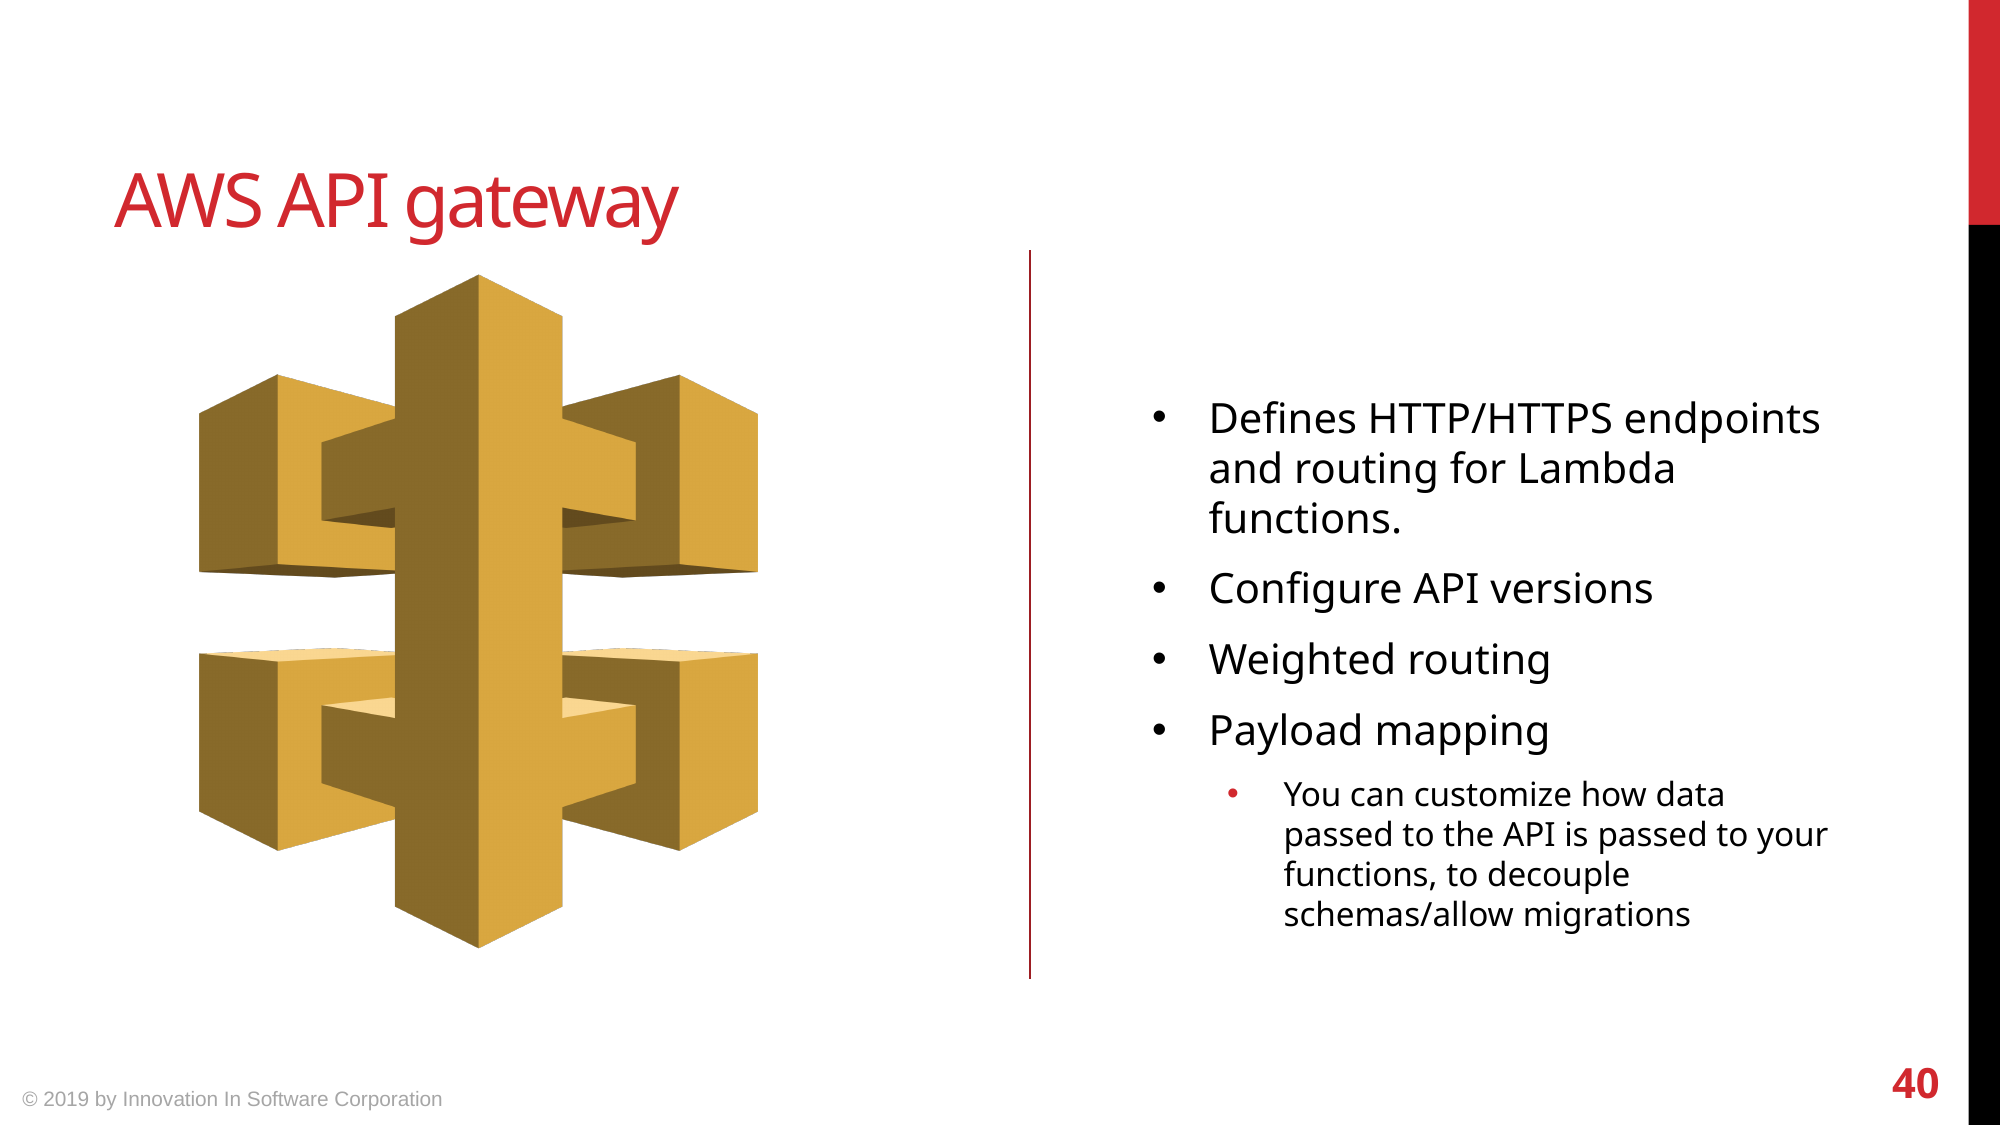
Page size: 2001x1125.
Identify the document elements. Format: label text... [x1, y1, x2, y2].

footer © 2019 by Innovation In Software Corporation [7, 1078, 758, 1125]
picture [199, 272, 758, 949]
list Defines HTTP/HTTPS endpoints and routing for Lambda functions. Configure API versions Weighted routing Payload mapping You can customize how data passed to the API is passed to your functions, to decouple schemas/allow migrations [1137, 235, 1858, 978]
title AWS API gateway [99, 25, 1367, 250]
slide_number 40 [1739, 1045, 1956, 1125]
